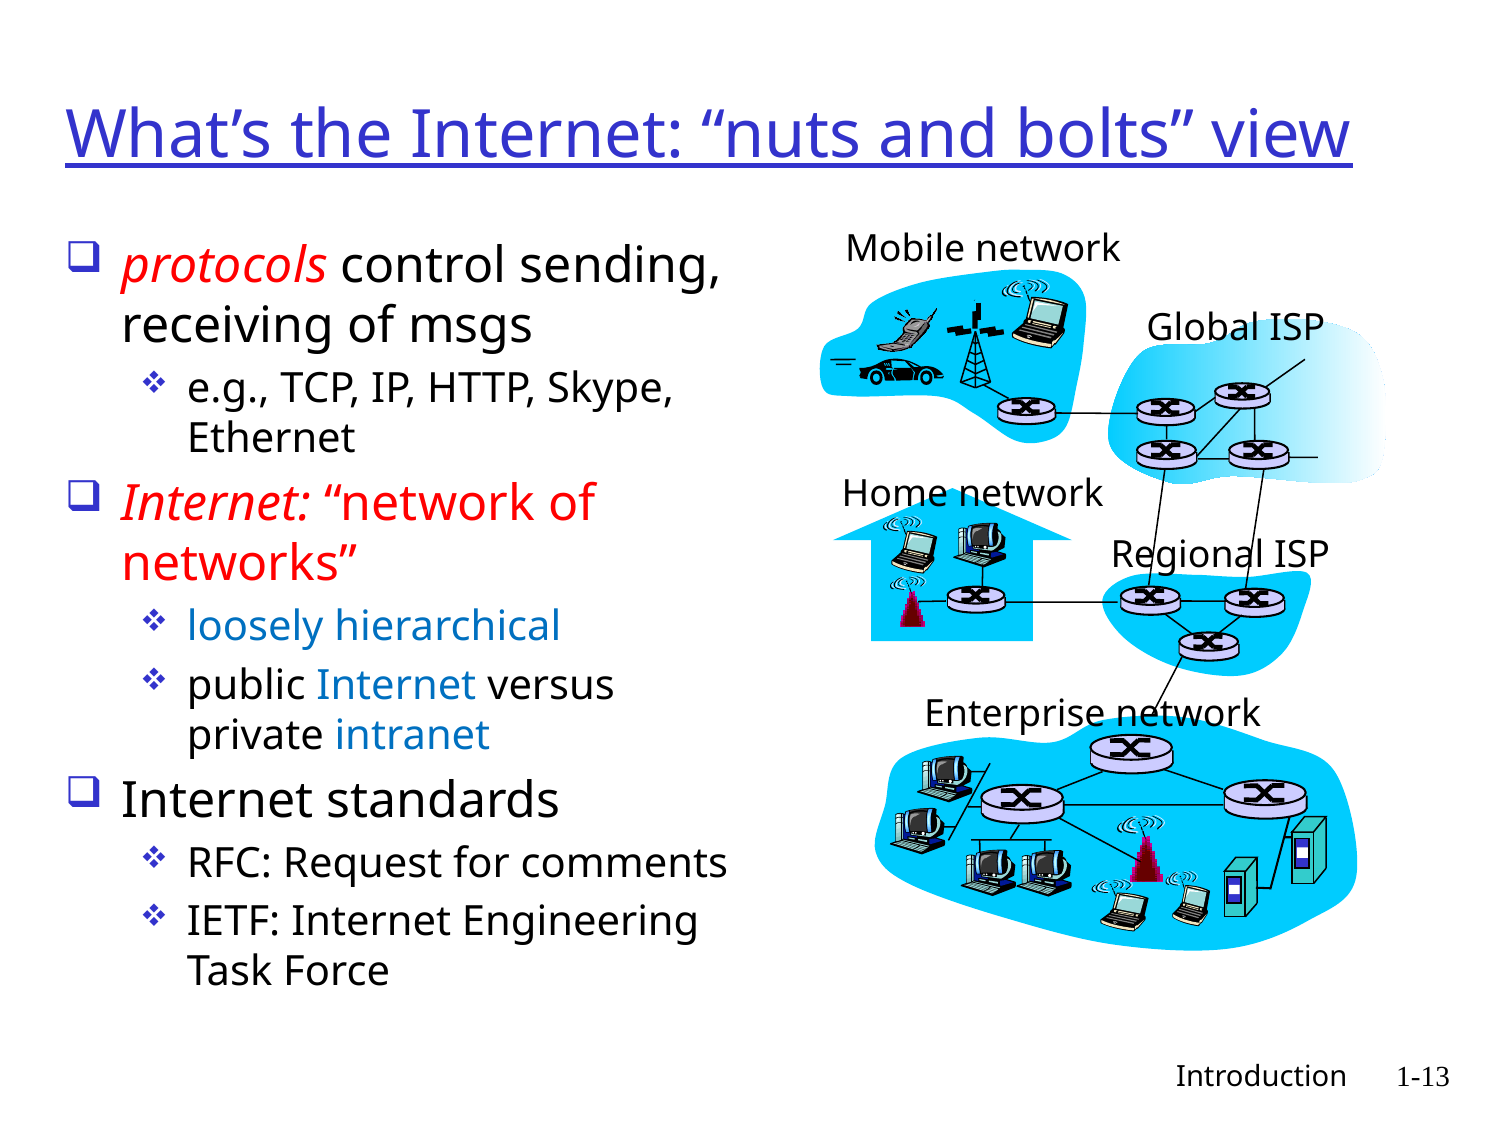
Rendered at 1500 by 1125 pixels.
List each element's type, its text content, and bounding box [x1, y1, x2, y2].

slide_number 1-13 [1362, 1049, 1466, 1125]
list protocols control sending, receiving of msgs e.g., TCP, IP, HTTP, Skype, Ethernet Internet: “network of networks” loosely hierarchical public Internet versus private intranet Internet standards RFC: Request for comments IETF: Internet Engineering Task Force [49, 224, 776, 1068]
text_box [818, 216, 1388, 954]
footer Introduction [887, 1049, 1362, 1125]
title What’s the Internet: “nuts and bolts” view [49, 37, 1426, 226]
